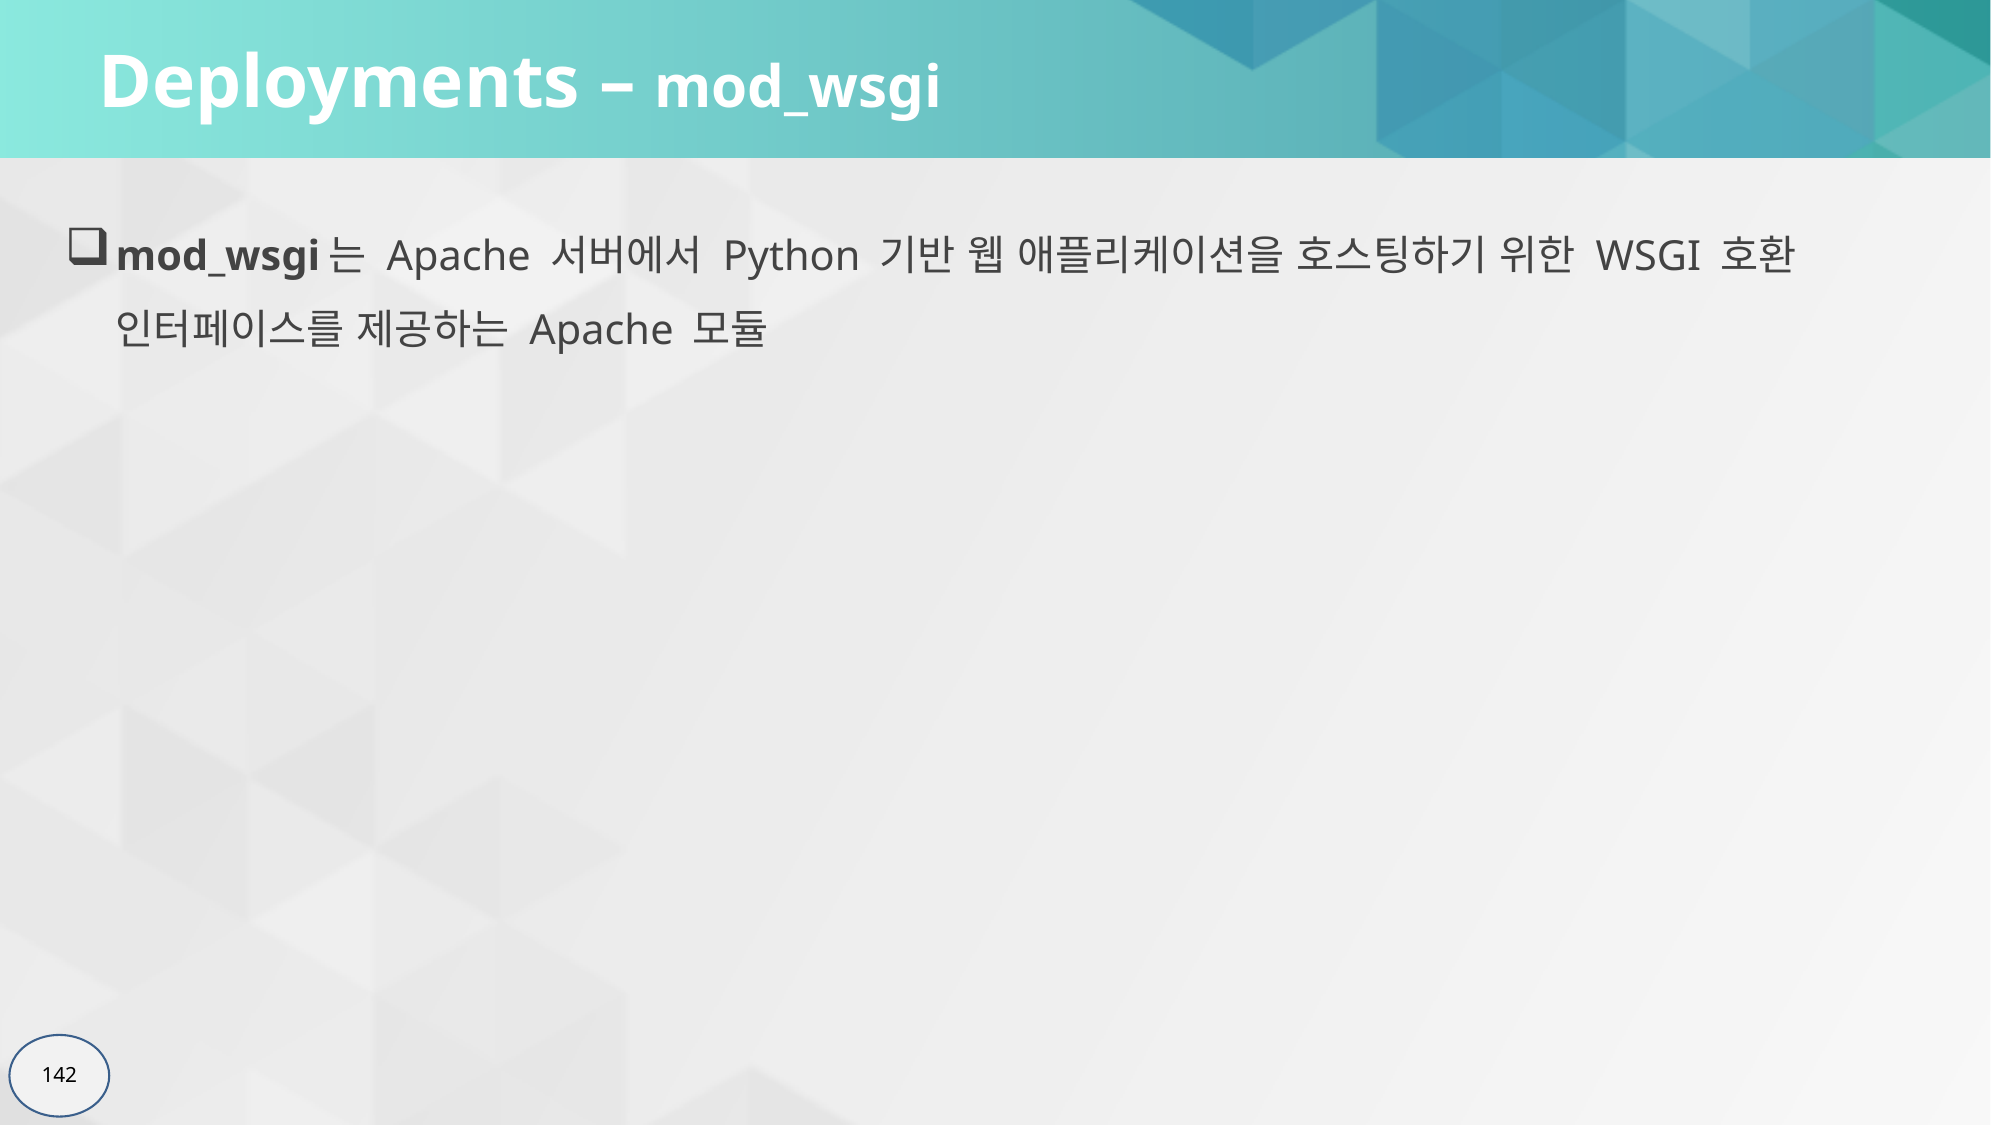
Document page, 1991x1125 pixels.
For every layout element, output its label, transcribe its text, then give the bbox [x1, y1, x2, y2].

list mod_wsgi는 Apache 서버에서 Python 기반 웹 애플리케이션을 호스팅하기 위한 WSGI 호환 인터페이스를 제공하는 Apache 모듈 [50, 196, 1929, 362]
picture [0, 0, 1991, 1125]
title Deployments – mod_wsgi [83, 0, 1858, 158]
